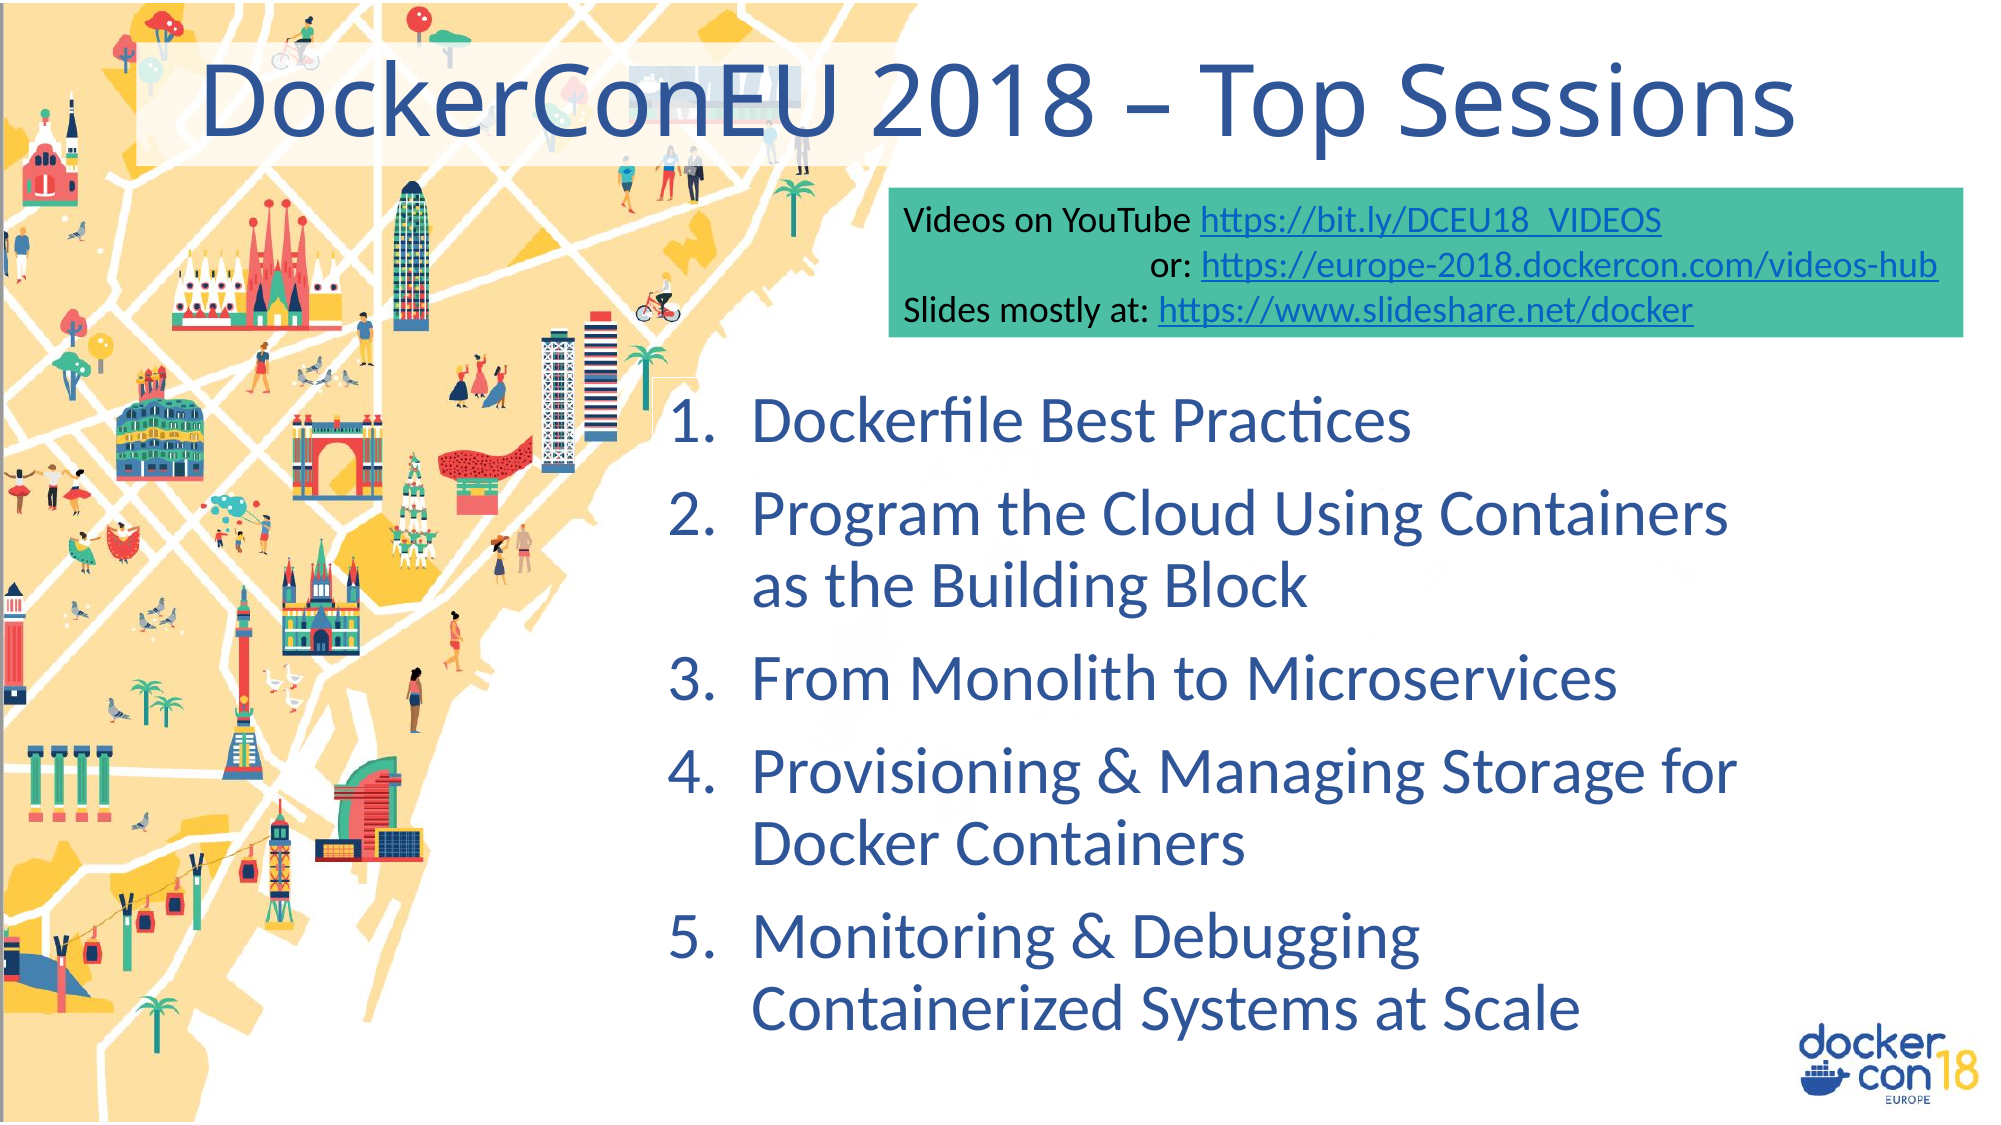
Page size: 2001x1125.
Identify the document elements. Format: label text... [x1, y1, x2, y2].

picture [0, 3, 2000, 1122]
text_box Videos on YouTube https://bit.ly/DCEU18_VIDEOS or: https://europe-2018.dockercon.com/videos-hub Slides mostly at: https://www.slideshare.net/docker [888, 187, 1964, 338]
list Dockerfile Best Practices Program the Cloud Using Containers as the Building Block From Monolith to Microservices Provisioning & Managing Storage for Docker Containers Monitoring & Debugging Containerized Systems at Scale [652, 377, 1785, 1125]
title DockerConEU 2018 – Top Sessions [136, 42, 1862, 167]
